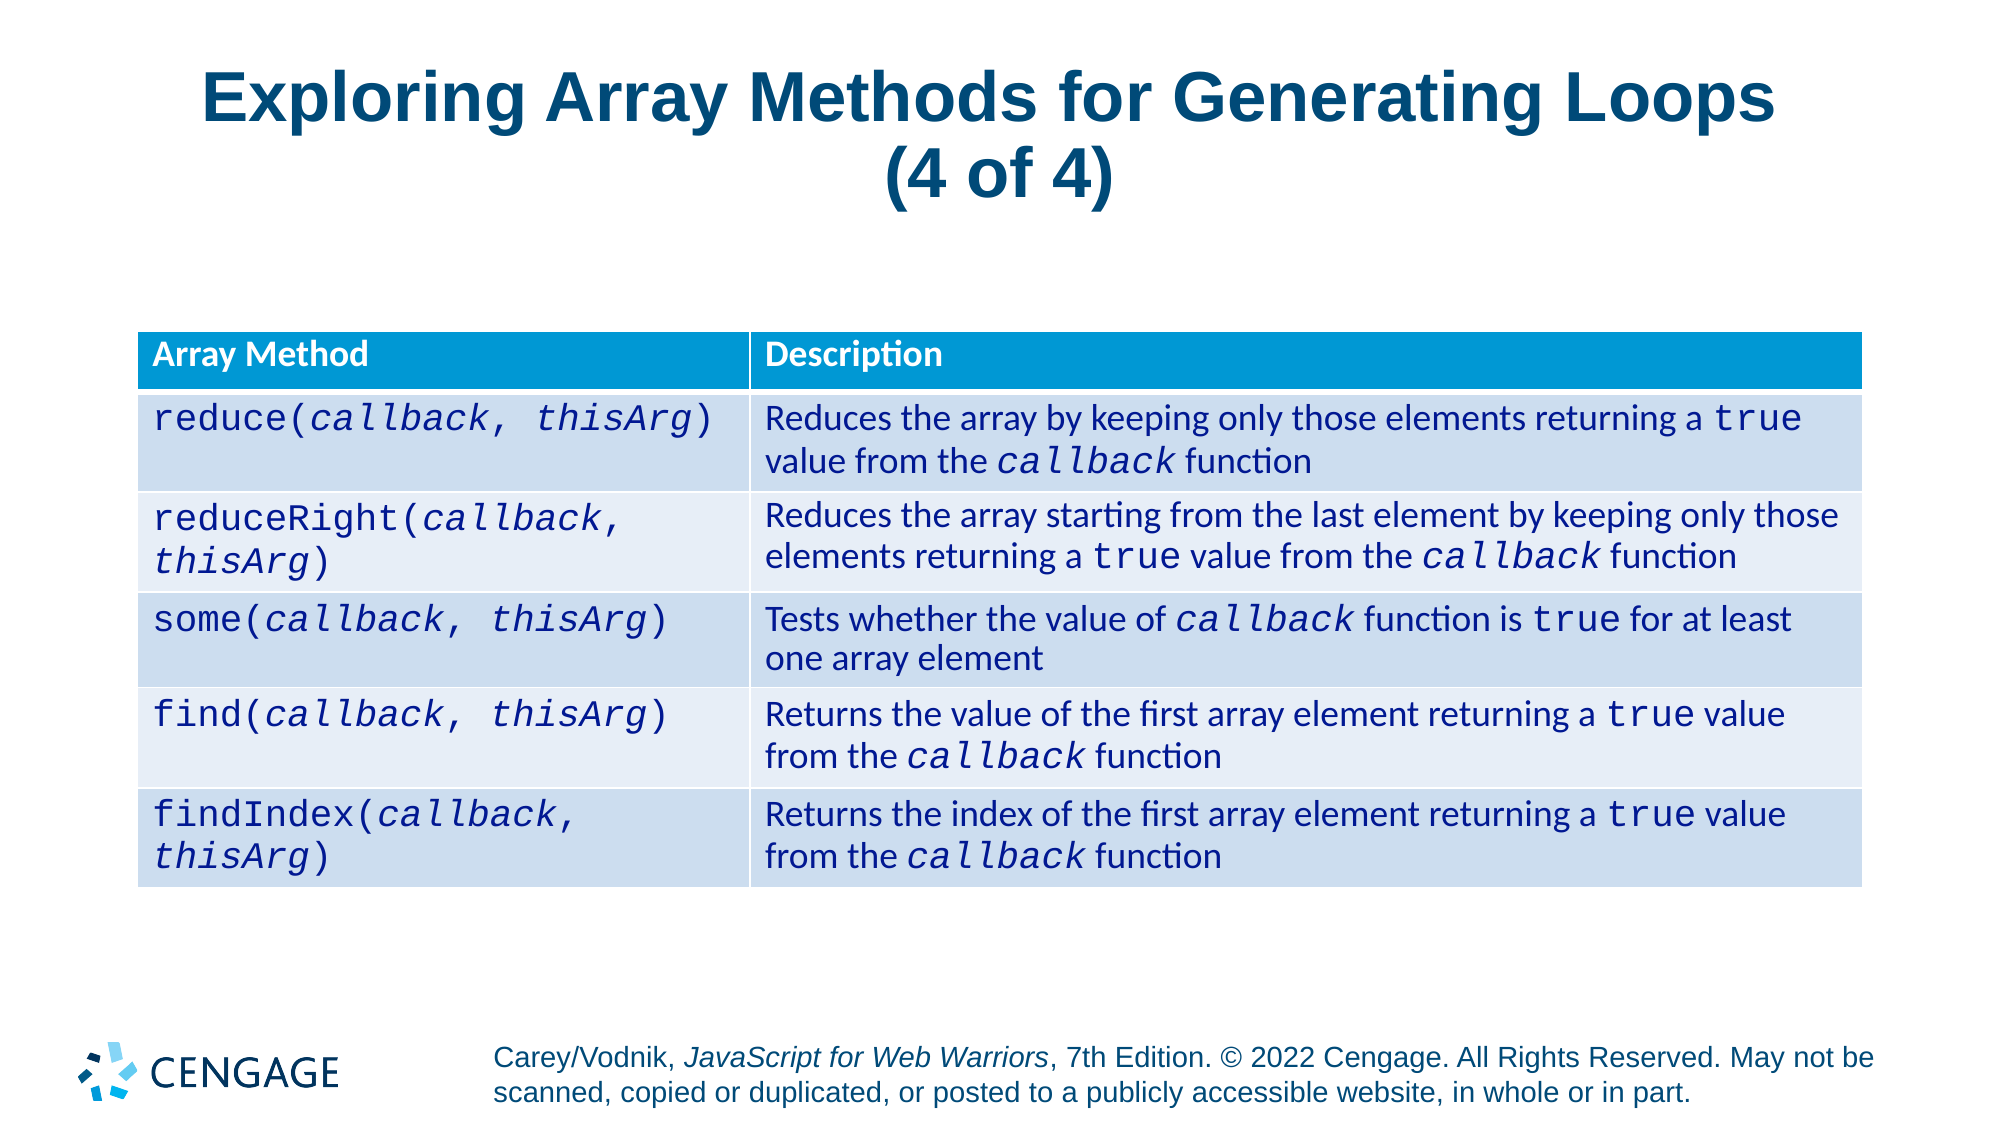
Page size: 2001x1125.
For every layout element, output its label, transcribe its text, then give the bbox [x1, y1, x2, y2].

table_cell Tests whether the value of callback function is true for at least one array element [751, 593, 1862, 687]
title Exploring Array Methods for Generating Loops (4 of 4) [137, 59, 1863, 171]
picture [78, 1042, 338, 1101]
table_cell some(callback, thisArg) [138, 593, 749, 687]
table_cell find(callback, thisArg) [138, 688, 749, 787]
table_cell Reduces the array by keeping only those elements returning a true value from the callback function [751, 395, 1862, 491]
table_cell Returns the index of the first array element returning a true value from the callback function [751, 789, 1862, 887]
table_cell Reduces the array starting from the last element by keeping only those elements returning a true value from the callback function [751, 493, 1862, 591]
table_header Array Method [138, 332, 749, 389]
table_cell reduceRight(callback, thisArg) [138, 493, 749, 591]
table_cell findIndex(callback, thisArg) [138, 789, 749, 887]
table_cell reduce(callback, thisArg) [138, 395, 749, 491]
table_cell Returns the value of the first array element returning a true value from the callback function [751, 688, 1862, 787]
table_header Description [751, 332, 1862, 389]
